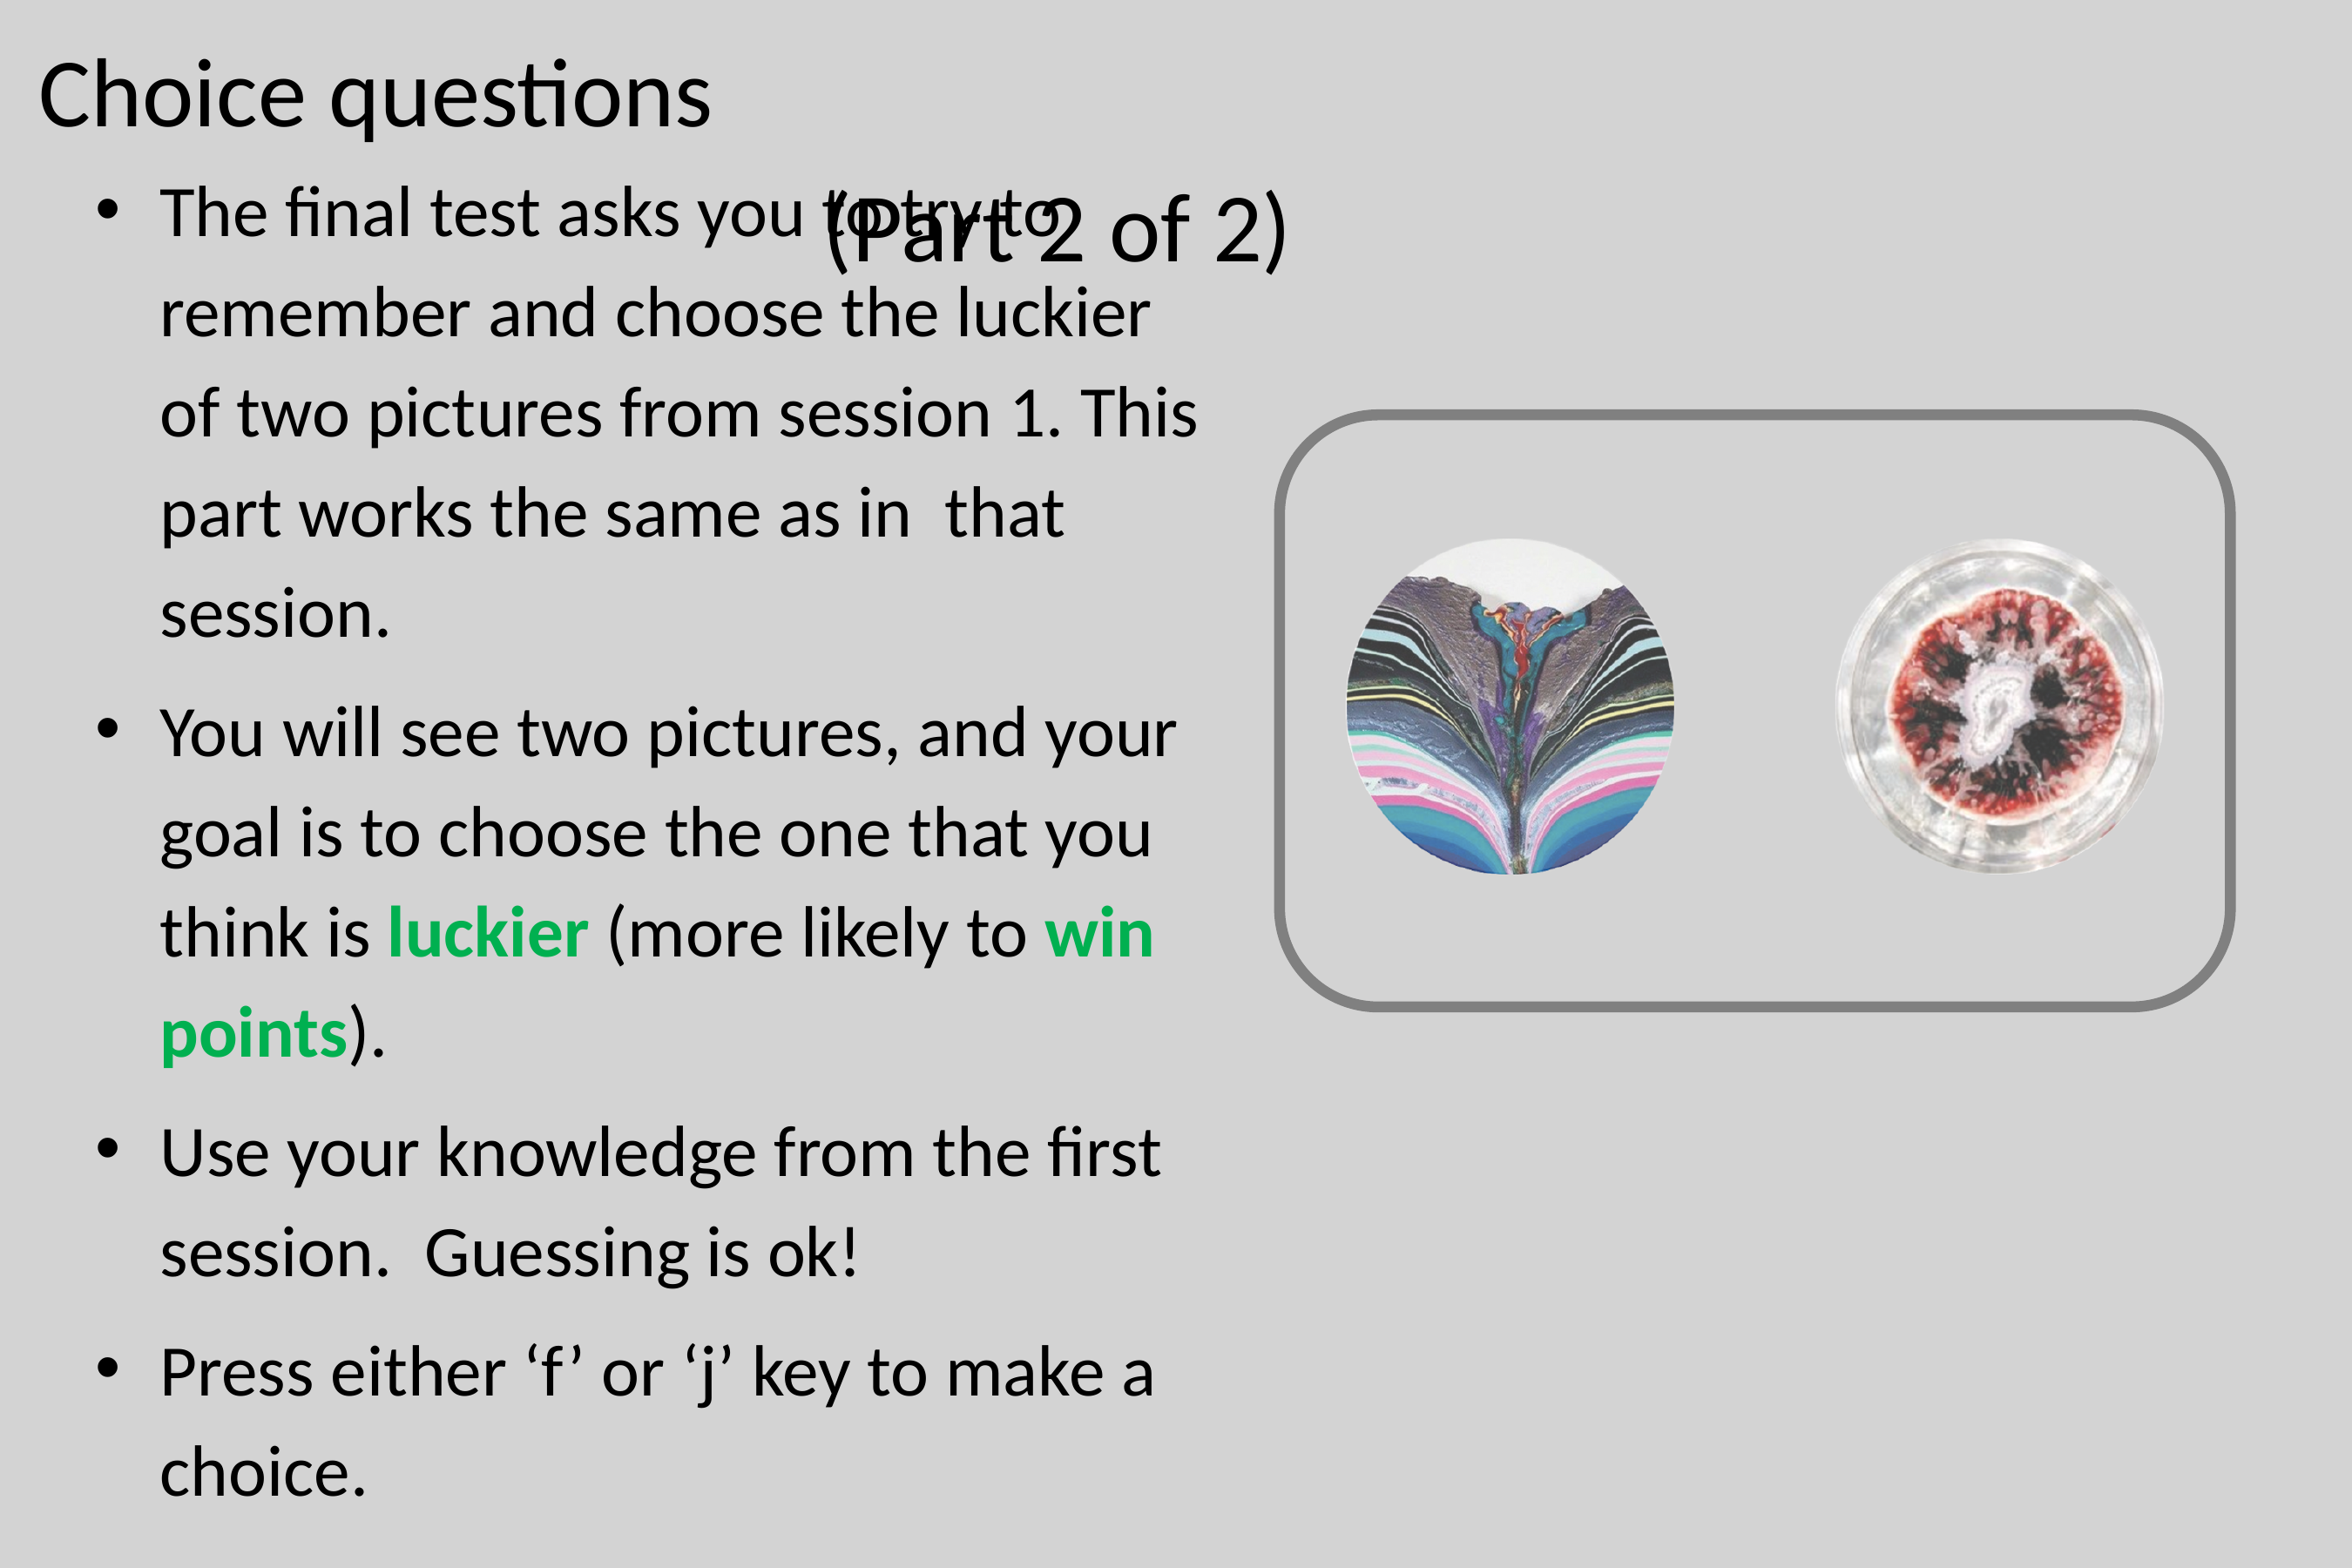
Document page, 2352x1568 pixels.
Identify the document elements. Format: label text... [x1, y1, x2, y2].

text_box The final test asks you to try to remember and choose the luckier of two pictures from session 1. This part works the same as in that session. You will see two pictures, and your goal is to choose the one that you think is luckier (more likely to win points). Use your knowledge from the first session. Guessing is ok! Press either ‘f’ or ‘j’ key to make a choice. [82, 288, 1232, 1517]
text_box [1278, 414, 2232, 1008]
text_box Choice questions (Part 2 of 2) [26, 4, 2326, 288]
picture [1340, 498, 2189, 892]
